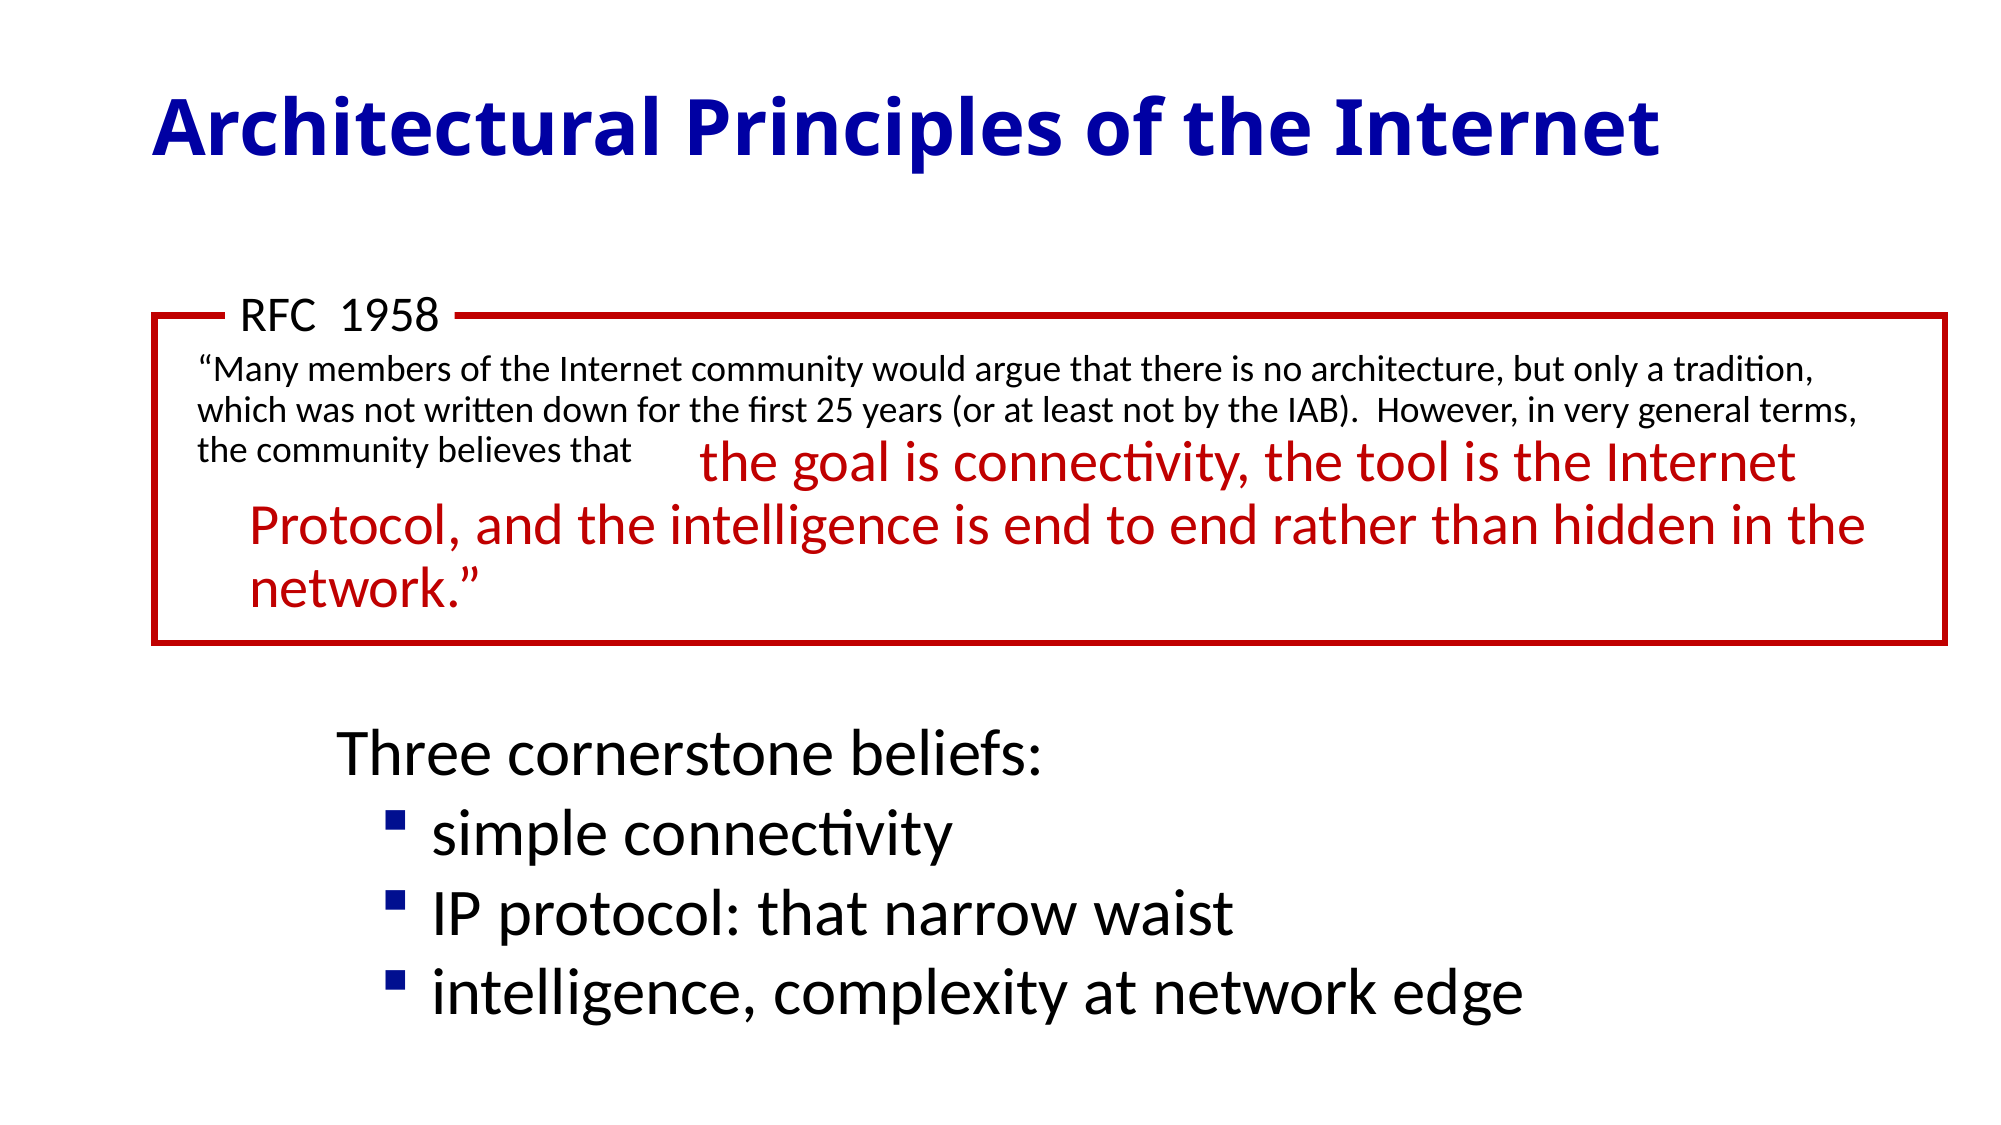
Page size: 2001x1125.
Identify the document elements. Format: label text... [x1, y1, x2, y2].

text_box Three cornerstone beliefs: simple connectivity IP protocol: that narrow waist intelligence, complexity at network edge [321, 701, 1812, 1116]
text_box RFC 1958 [225, 274, 455, 349]
text_box the goal is connectivity, the tool is the Internet Protocol, and the intelligence is end to end rather than hidden in the network.” [234, 423, 1959, 628]
text_box Architectural Principles of the Internet [137, 56, 1863, 204]
text_box [152, 313, 1947, 645]
